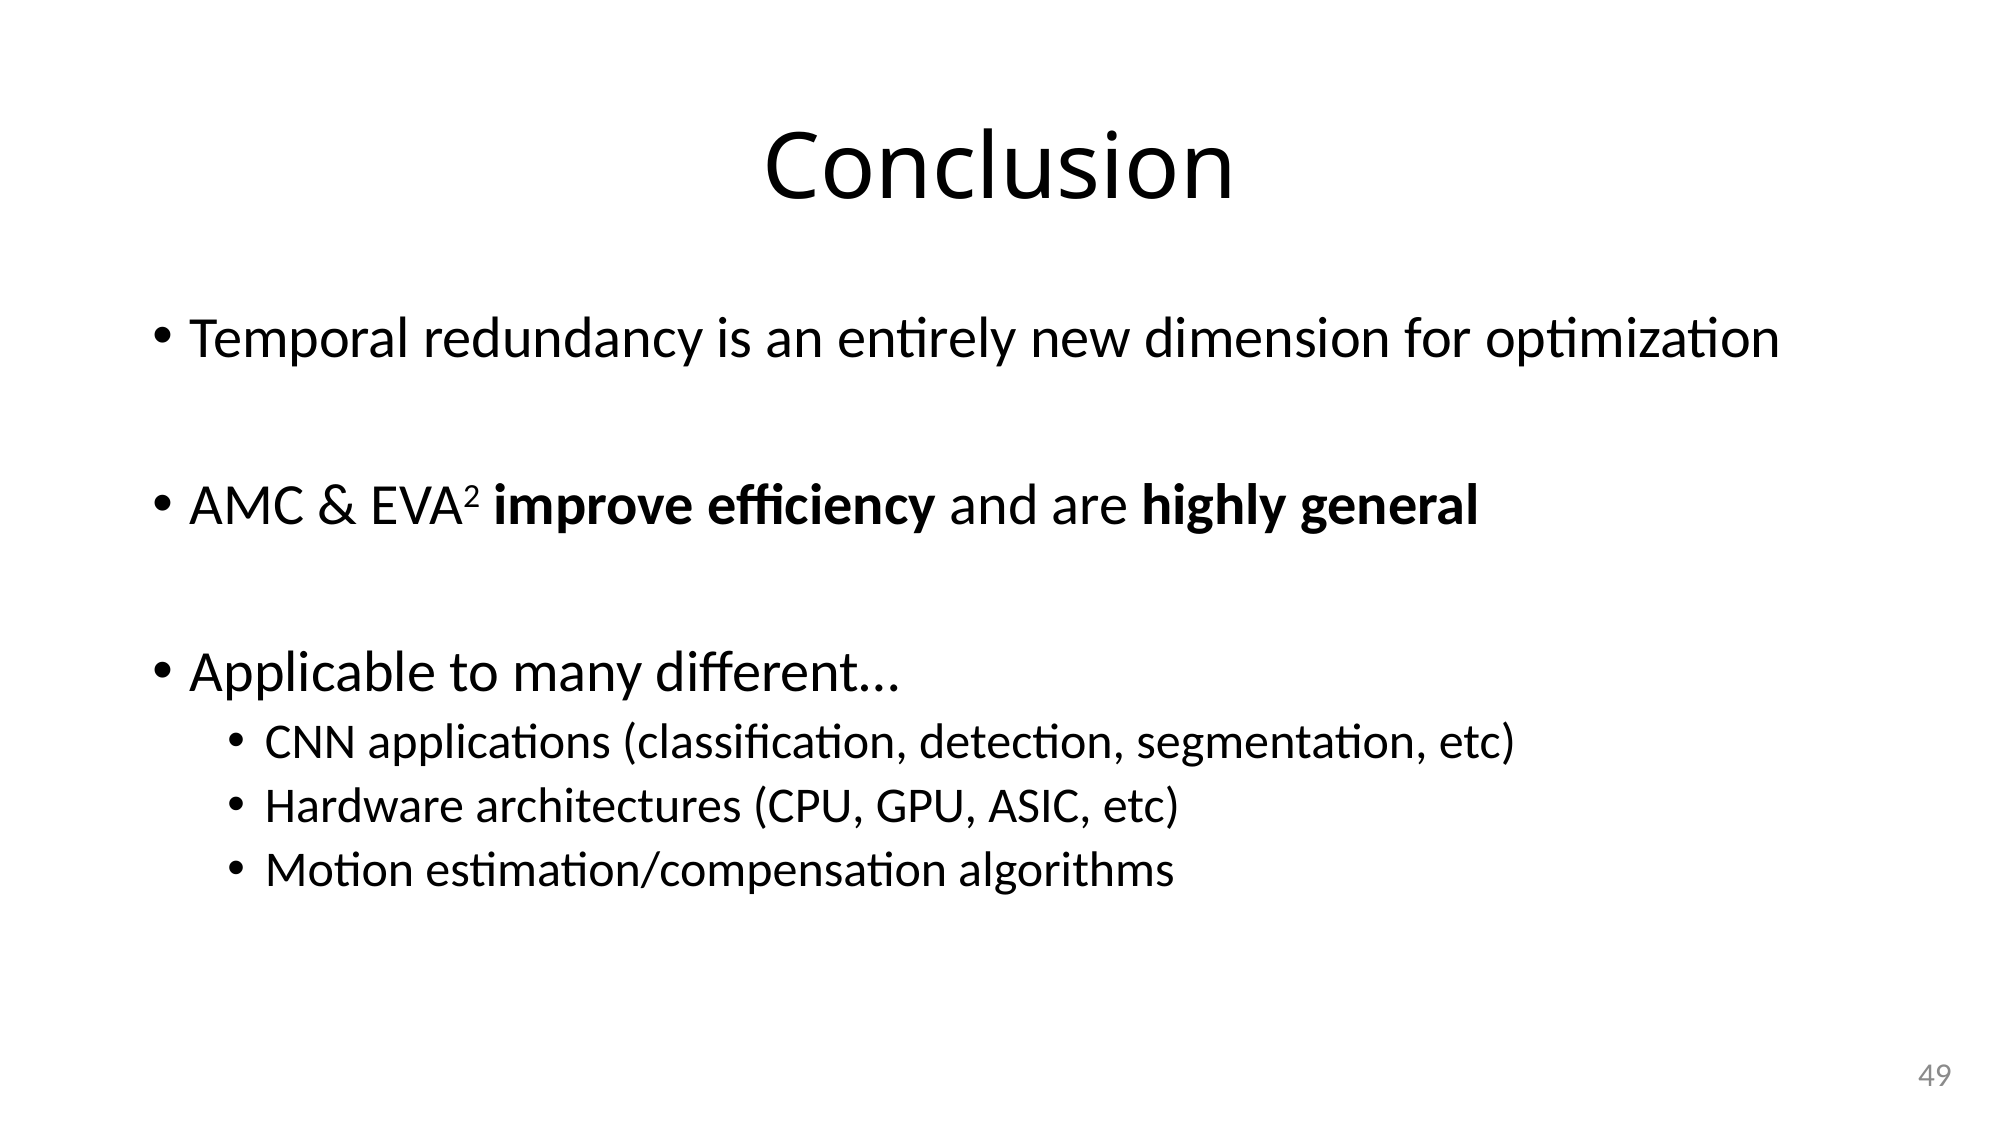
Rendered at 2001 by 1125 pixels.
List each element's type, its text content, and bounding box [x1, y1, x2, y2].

list Temporal redundancy is an entirely new dimension for optimization AMC & EVA2 improve efficiency and are highly general Applicable to many different… CNN applications (classification, detection, segmentation, etc) Hardware architectures (CPU, GPU, ASIC, etc) Motion estimation/compensation algorithms [137, 299, 1863, 1014]
title Conclusion [137, 59, 1863, 278]
slide_number 49 [1516, 1042, 1967, 1103]
